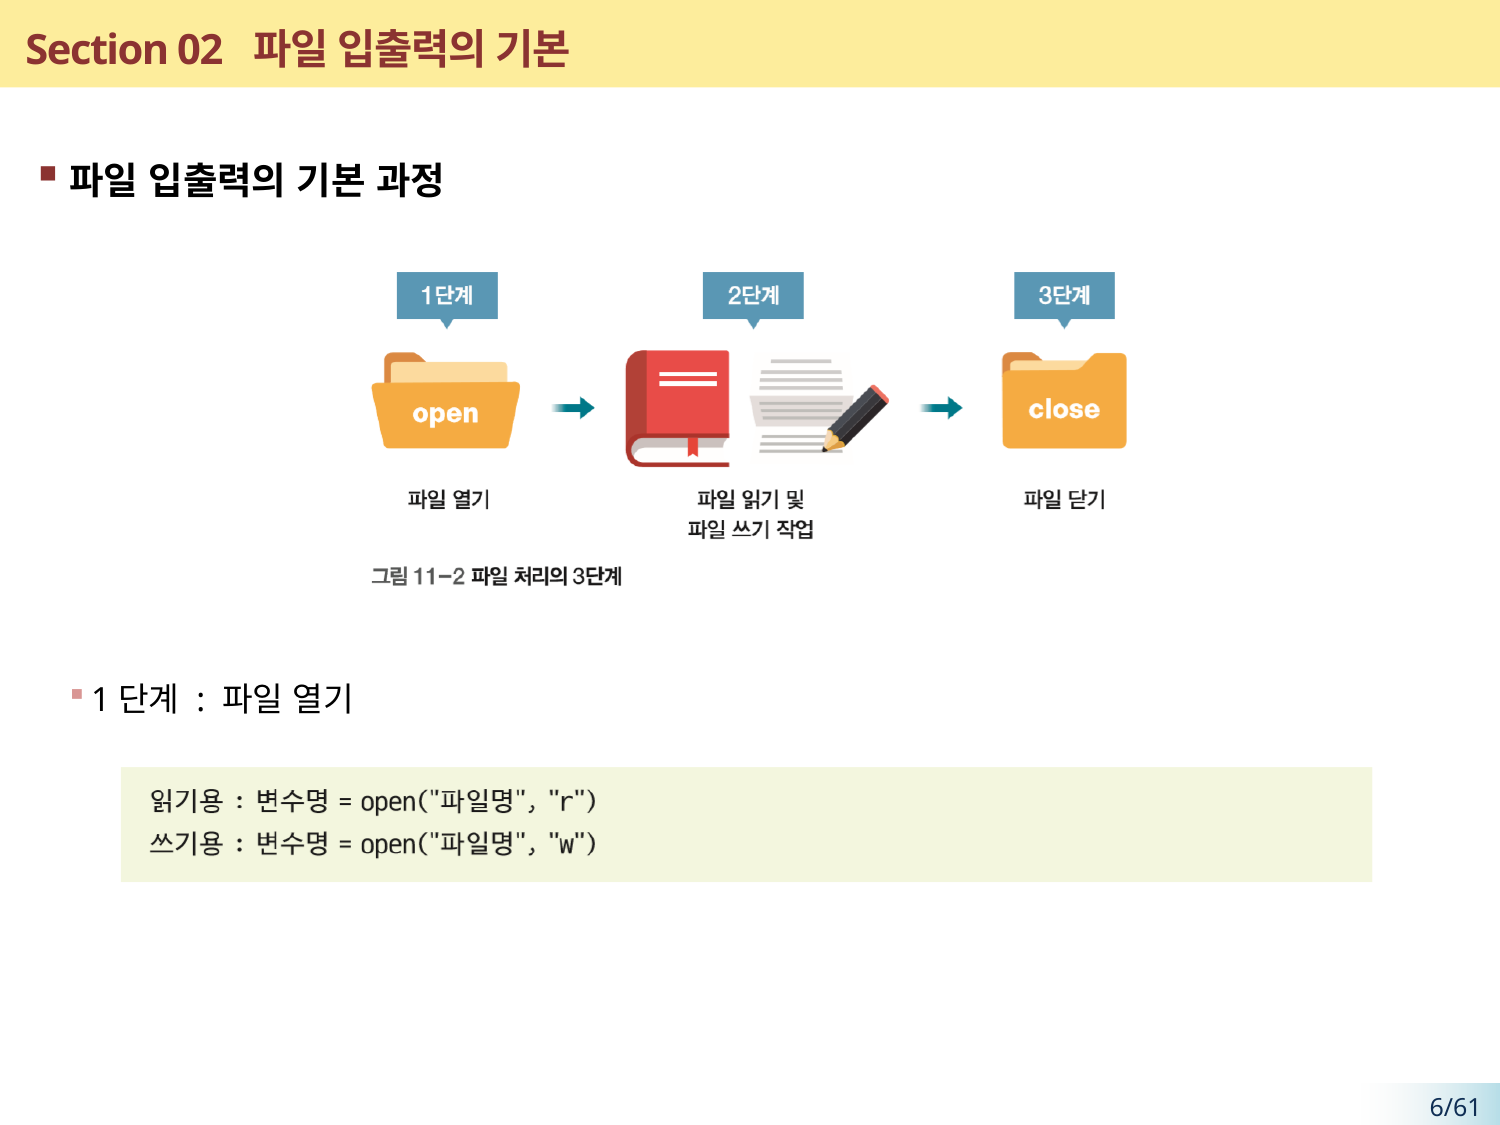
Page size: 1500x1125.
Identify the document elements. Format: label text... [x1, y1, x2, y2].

picture [118, 762, 1373, 883]
picture [369, 269, 1129, 590]
list 파일 입출력의 기본 과정 1단계 : 파일 열기 [10, 126, 1481, 1057]
title Section 02 파일 입출력의 기본 [10, 8, 1288, 87]
